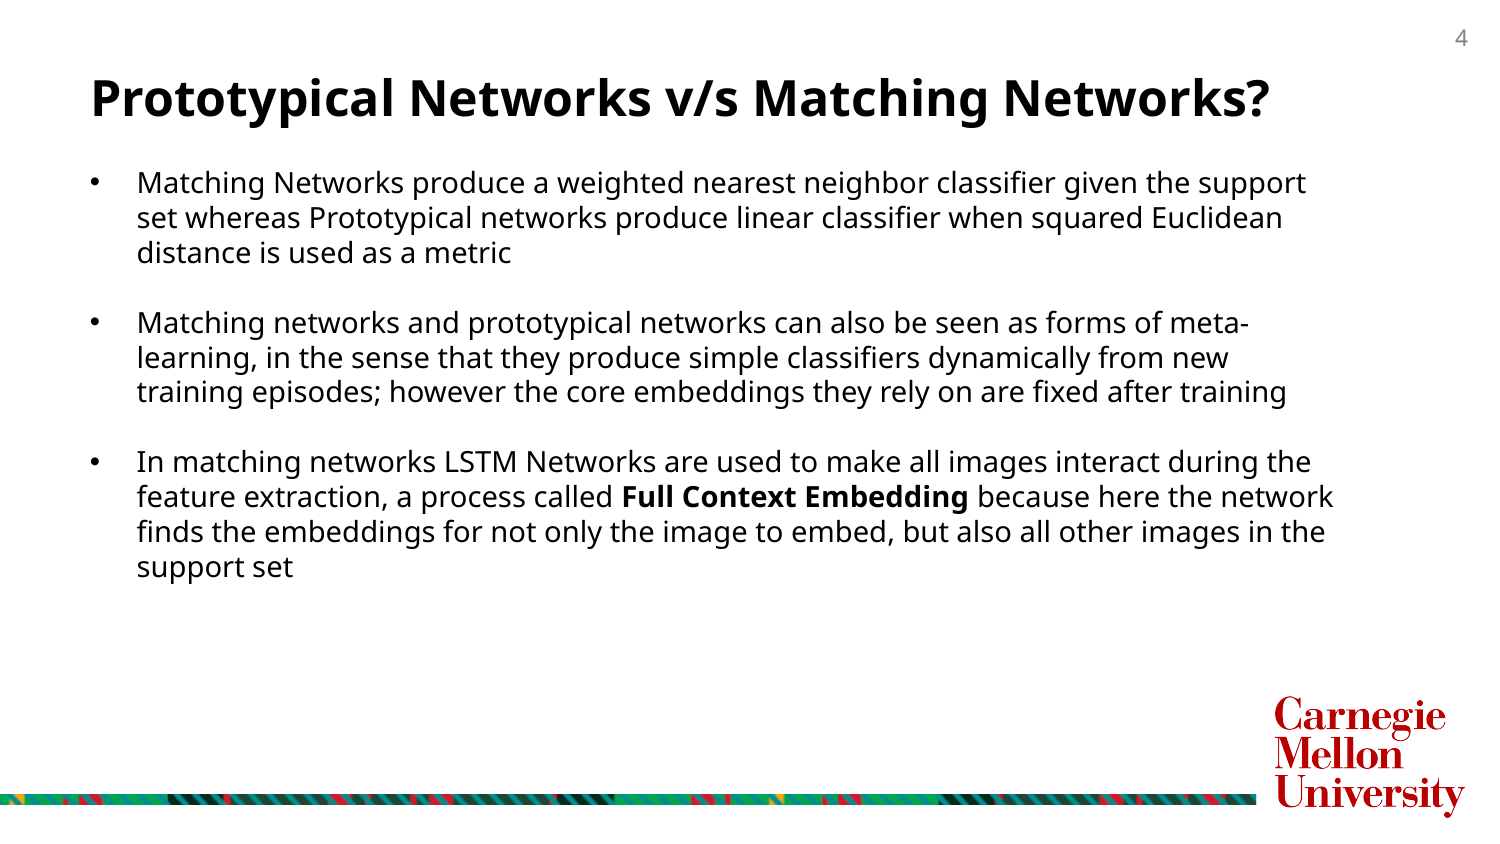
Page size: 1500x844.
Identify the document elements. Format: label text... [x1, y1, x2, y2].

title Prototypical Networks v/s Matching Networks? [75, 59, 1425, 160]
picture [0, 794, 1257, 805]
text_box Matching Networks produce a weighted nearest neighbor classifier given the support set whereas Prototypical networks produce linear classifier when squared Euclidean distance is used as a metric Matching networks and prototypical networks can also be seen as forms of meta-learning, in the sense that they produce simple classifiers dynamically from new training episodes; however the core embeddings they rely on are fixed after training In matching networks LSTM Networks are used to make all images interact during the feature extraction, a process called Full Context Embedding because here the network finds the embeddings for not only the image to embed, but also all other images in the support set [0, 156, 1350, 658]
picture [1275, 696, 1465, 818]
